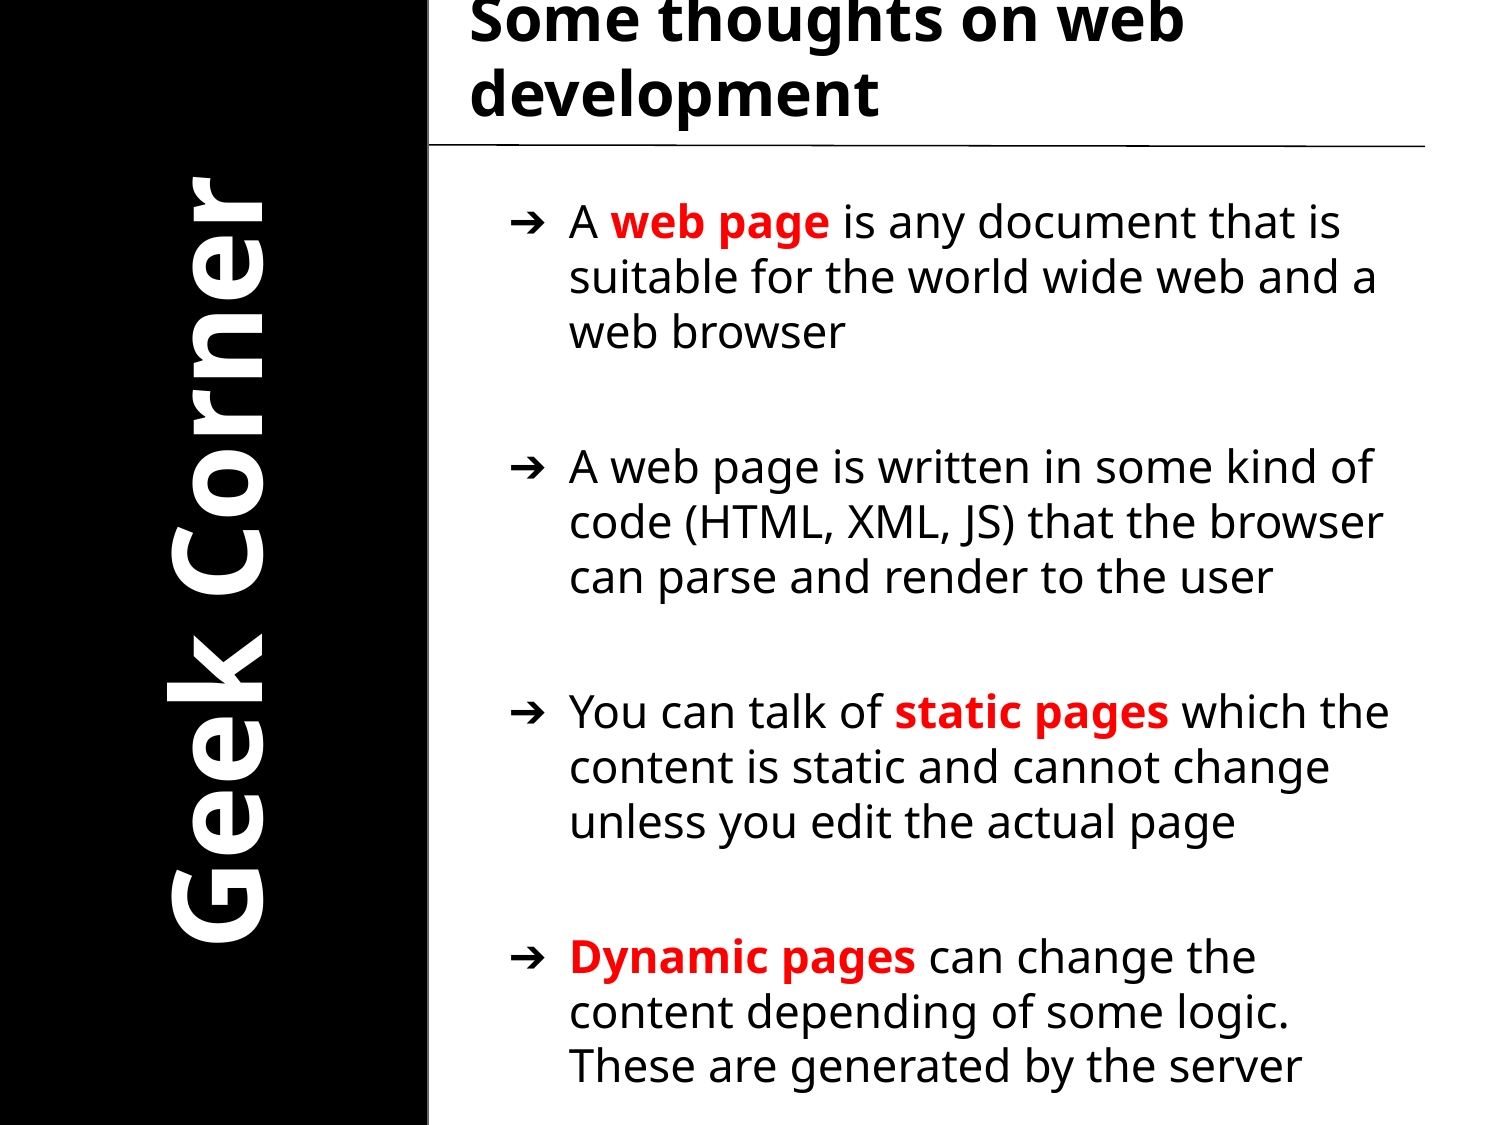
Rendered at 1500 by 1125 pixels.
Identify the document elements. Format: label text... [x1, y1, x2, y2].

list A web page is any document that is suitable for the world wide web and a web browser A web page is written in some kind of code (HTML, XML, JS) that the browser can parse and render to the user You can talk of static pages which the content is static and cannot change unless you edit the actual page Dynamic pages can change the content depending of some logic. These are generated by the server [479, 177, 1428, 1084]
text_box Geek Corner [0, 0, 429, 1125]
title Some thoughts on web development [454, 32, 1428, 145]
